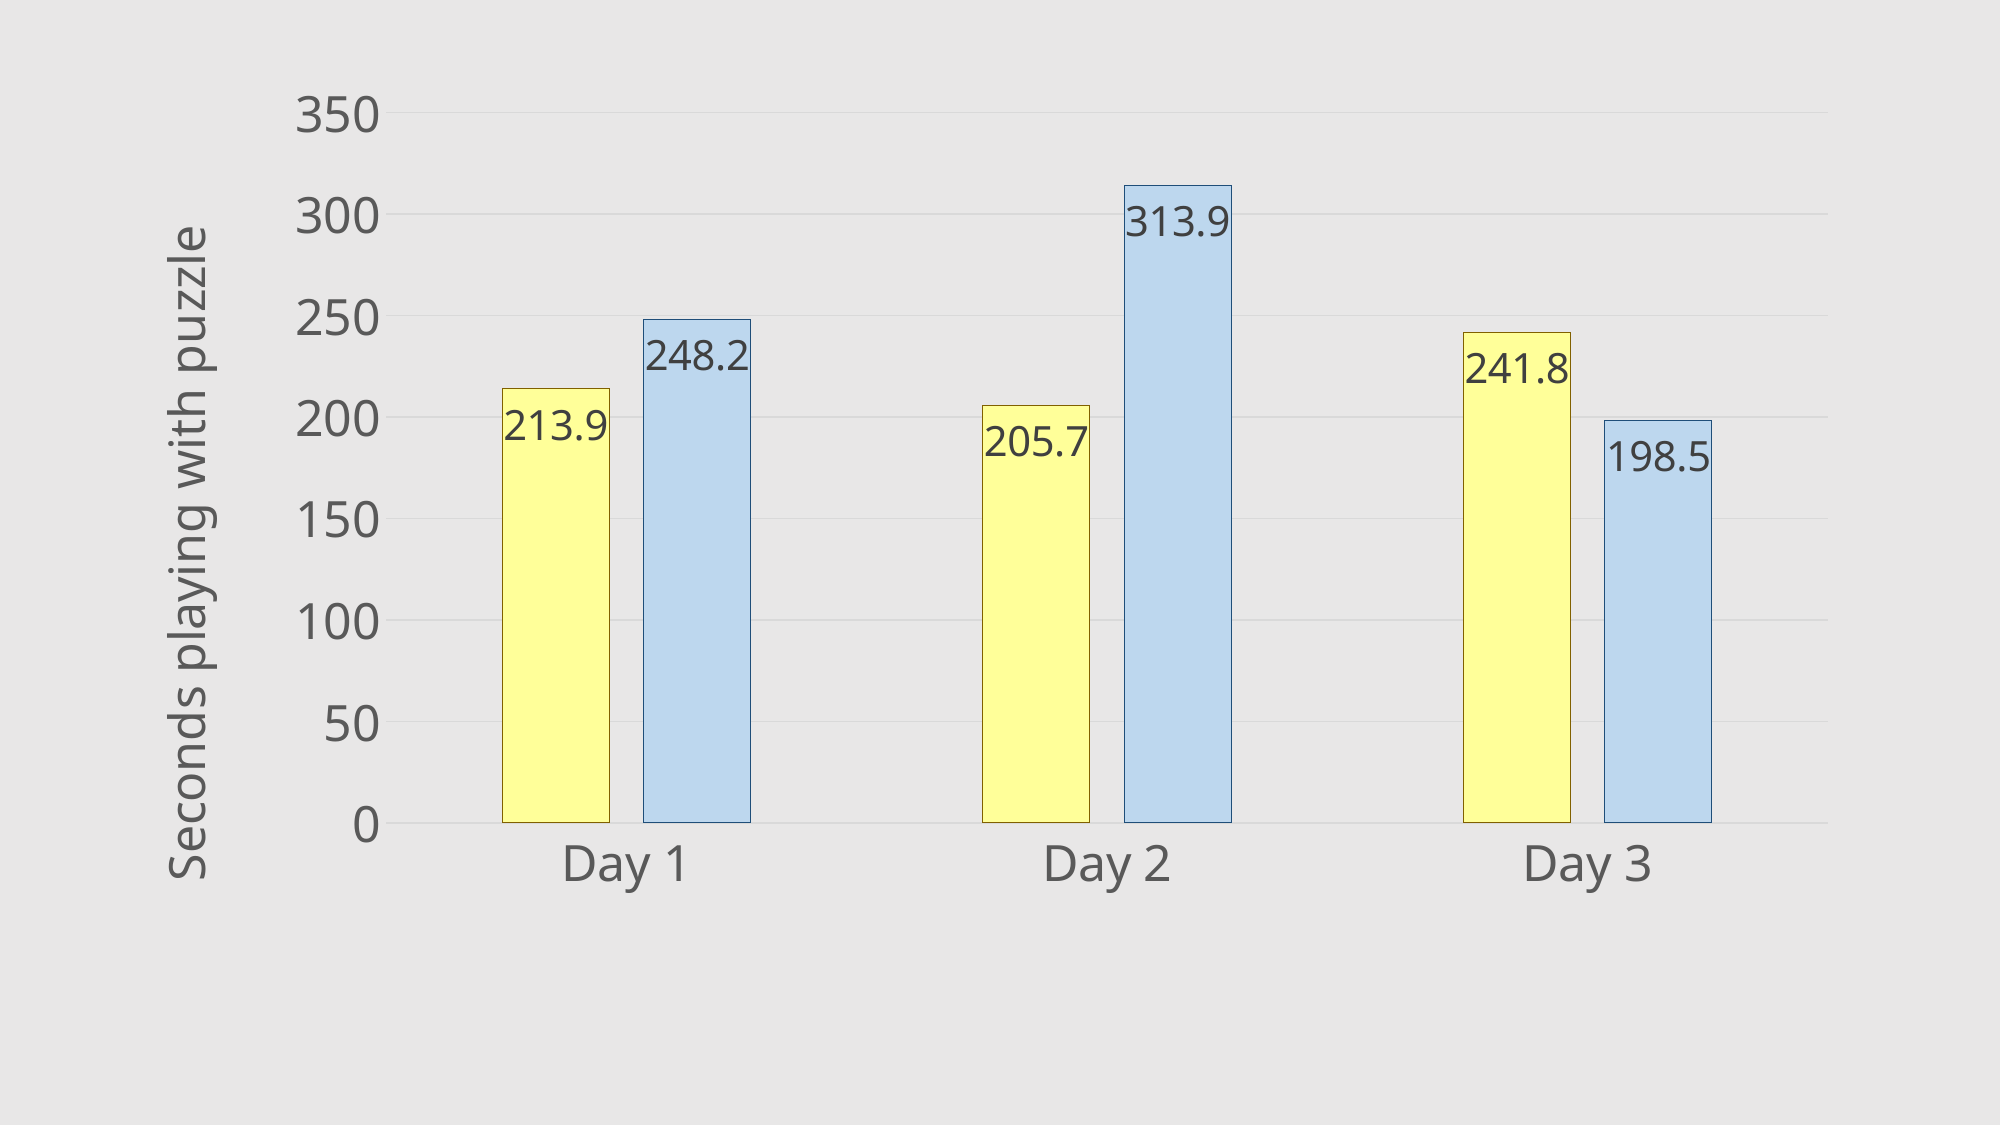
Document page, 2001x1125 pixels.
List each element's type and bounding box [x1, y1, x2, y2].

chart [137, 59, 1863, 1014]
